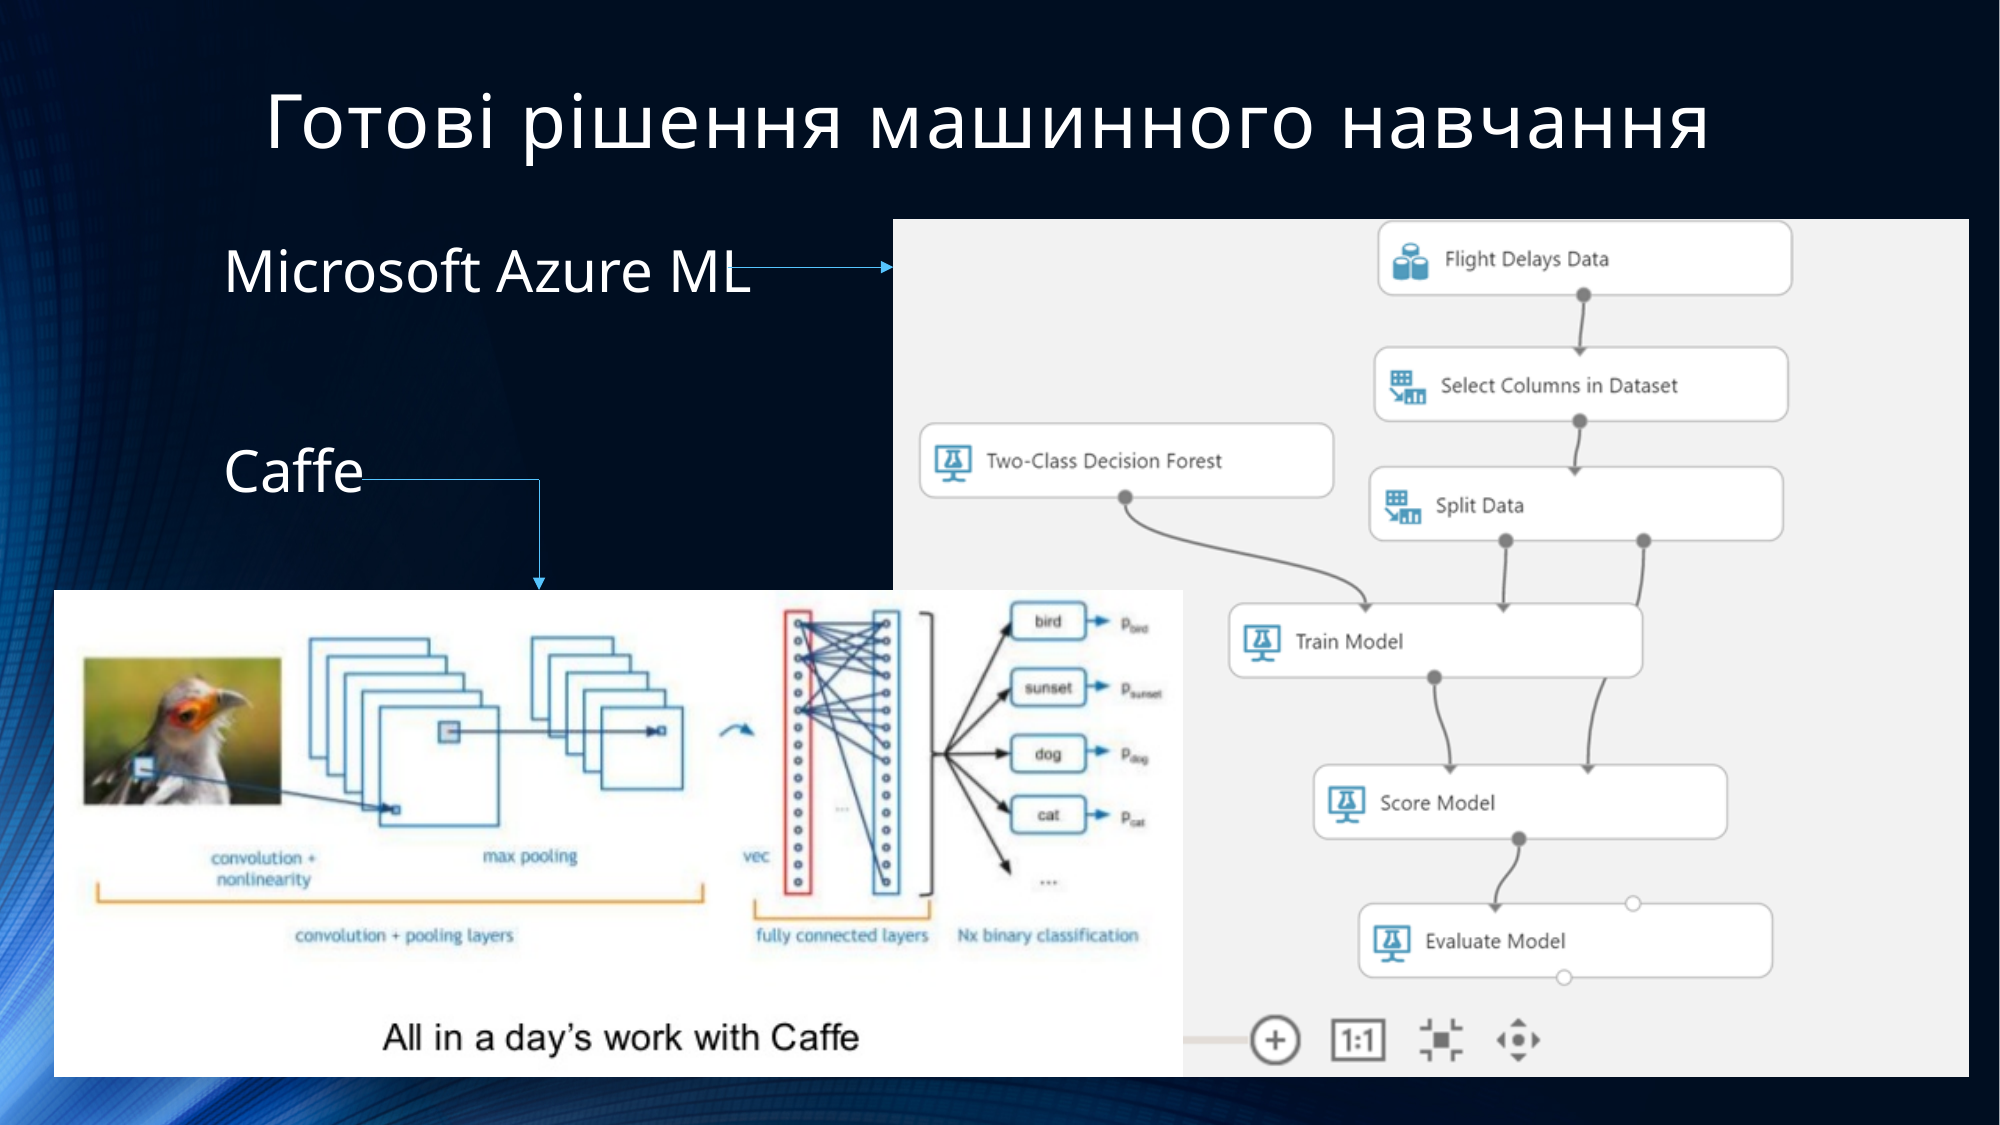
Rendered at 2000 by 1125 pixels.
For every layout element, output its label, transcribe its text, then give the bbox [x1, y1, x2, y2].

picture [0, 0, 2000, 1125]
title Готові рішення машинного навчання [249, 62, 1750, 173]
list Microsoft Azure ML Caffe [208, 234, 893, 590]
